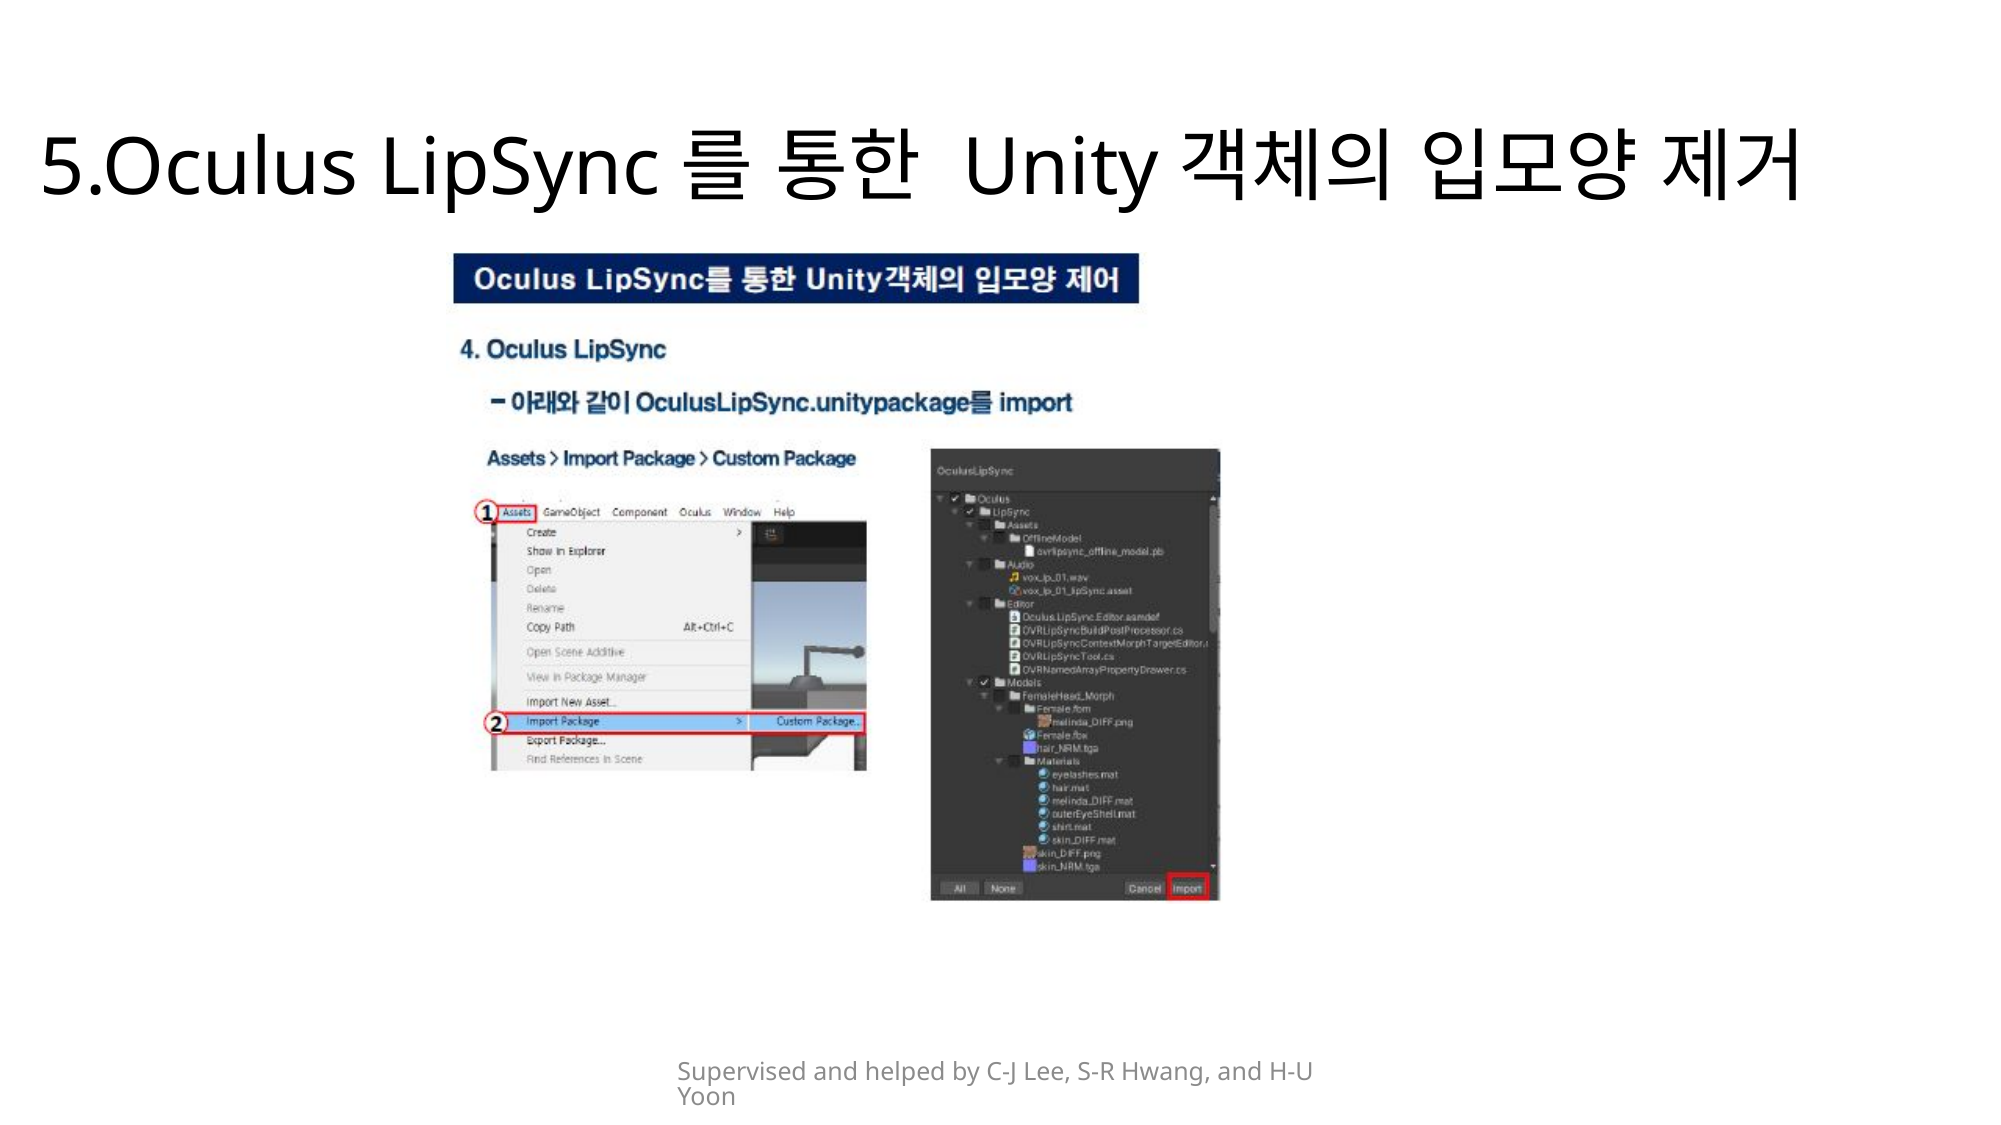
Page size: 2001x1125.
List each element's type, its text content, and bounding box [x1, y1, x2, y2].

title 5.Oculus LipSync를 통한 Unity객체의 입모양 제거 [24, 59, 1980, 278]
footer Supervised and helped by C-J Lee, S-R Hwang, and H-U Yoon [662, 1042, 1338, 1103]
picture [446, 252, 1338, 904]
